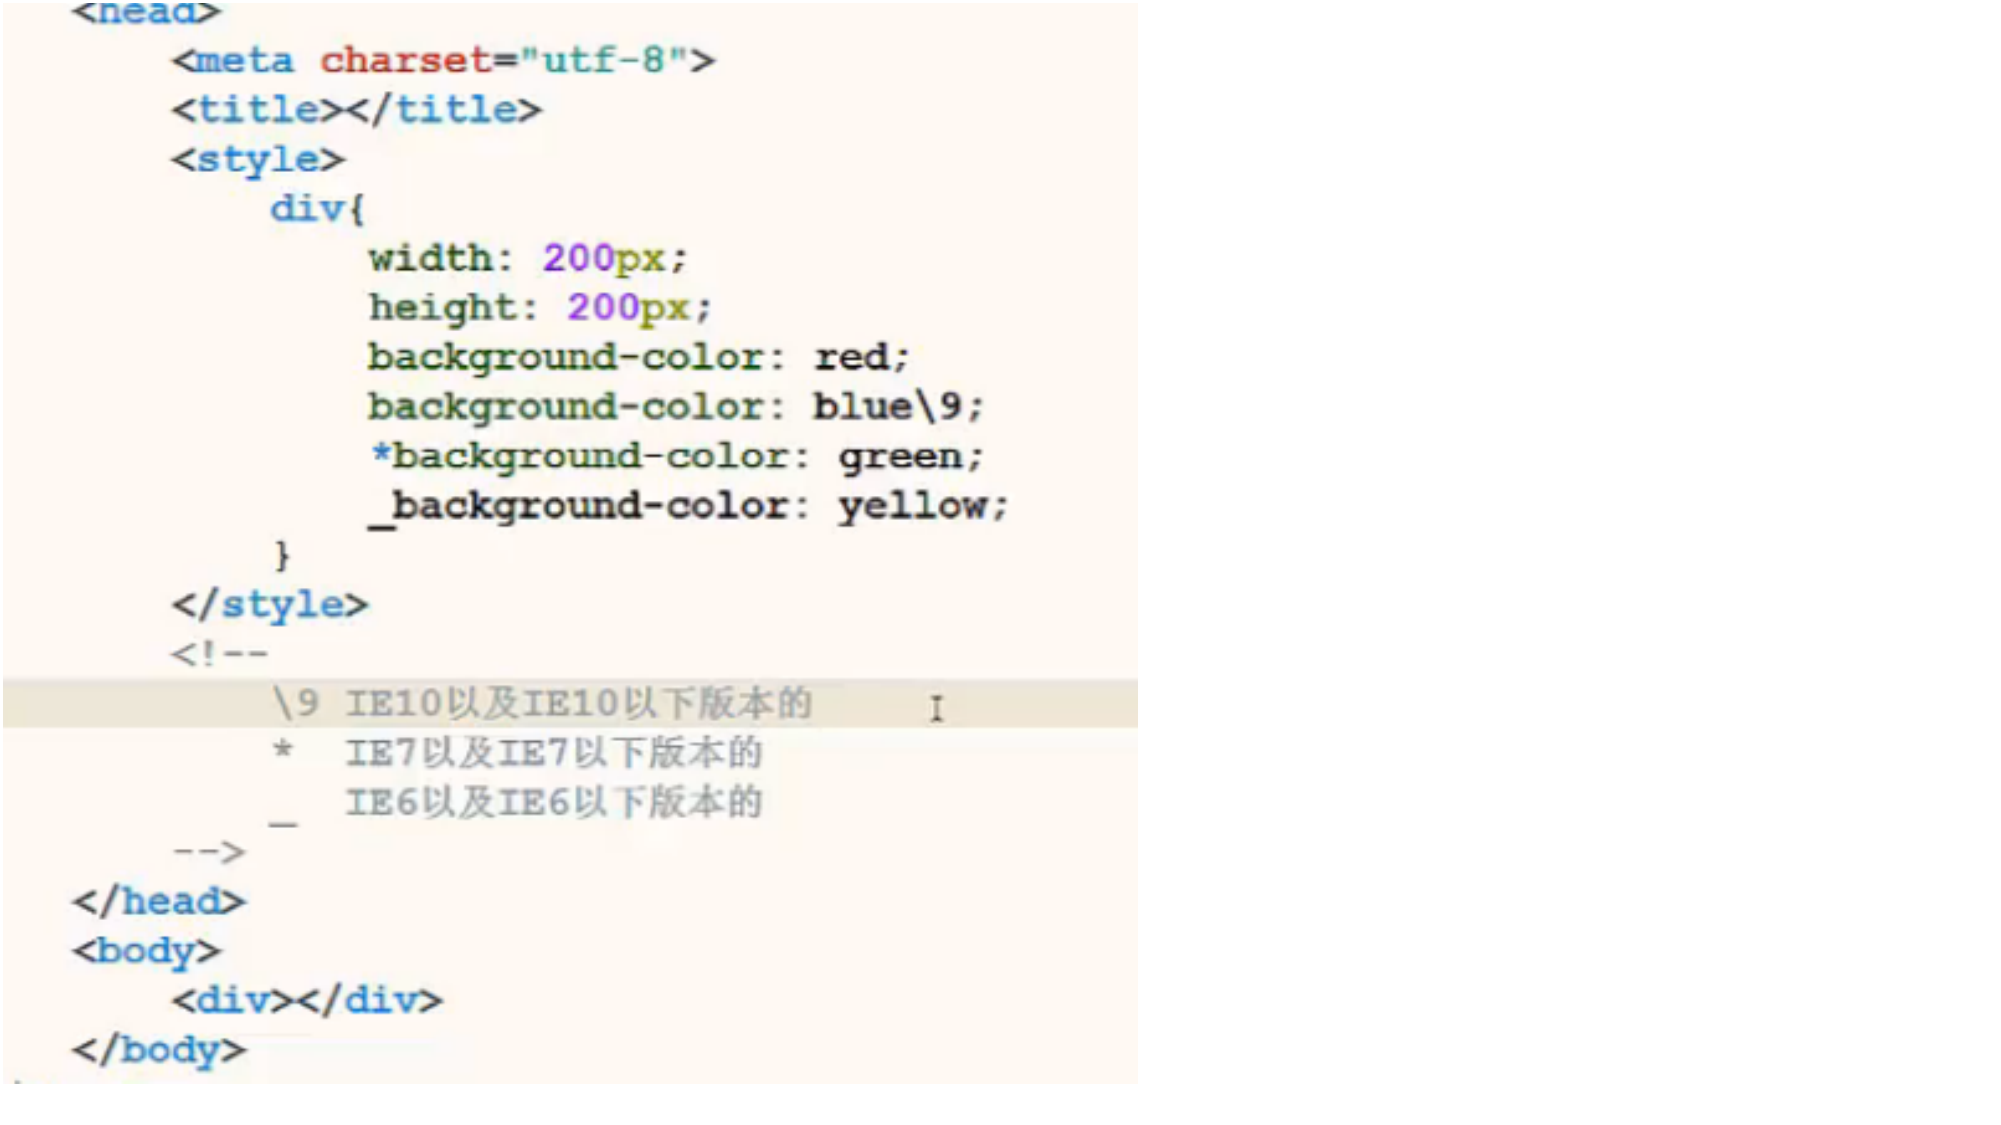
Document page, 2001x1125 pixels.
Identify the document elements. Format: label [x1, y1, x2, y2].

list [3, 3, 1138, 1084]
